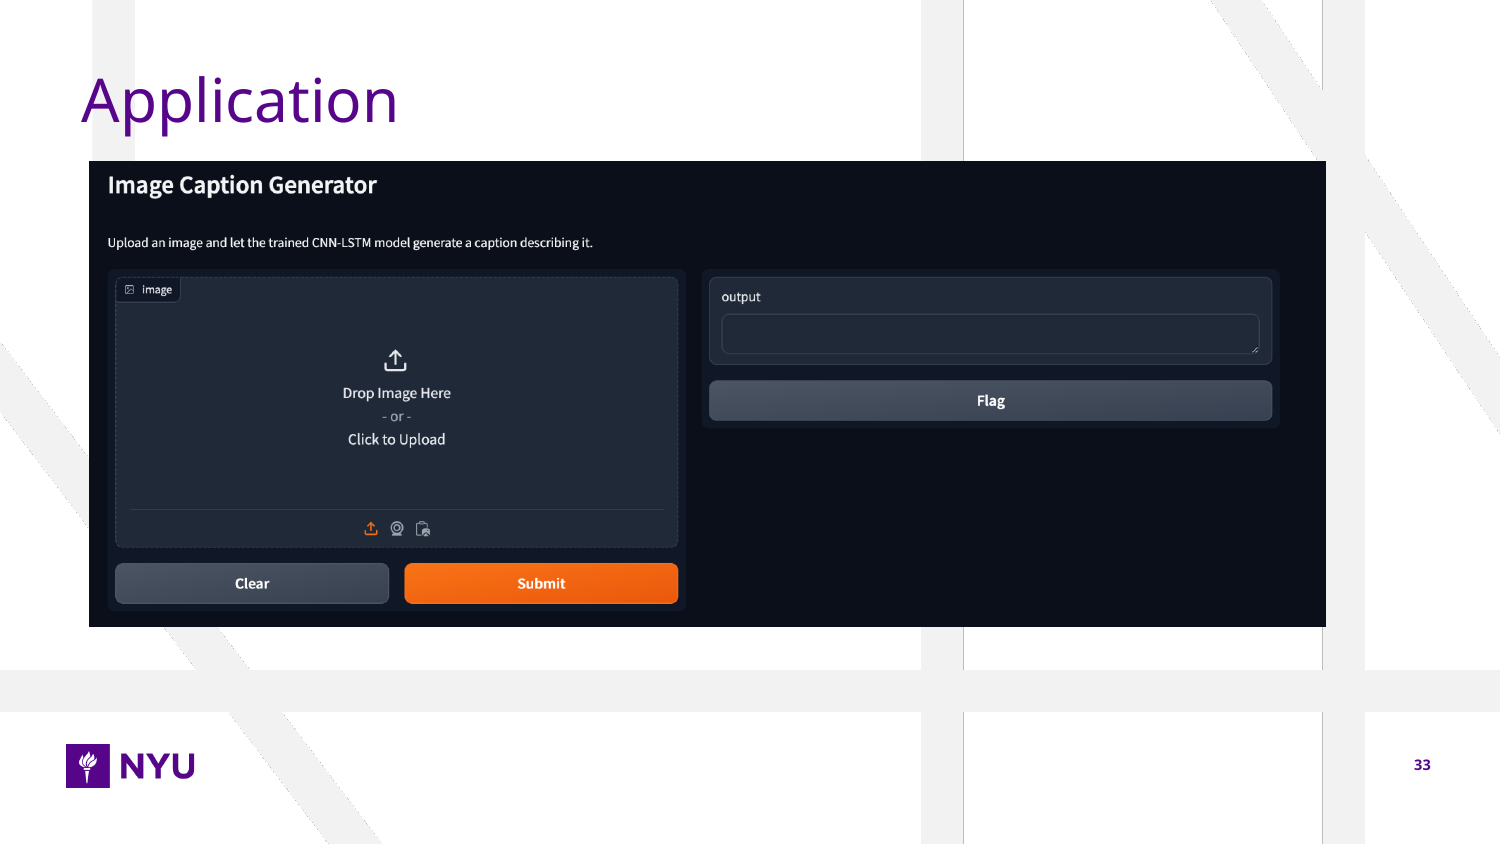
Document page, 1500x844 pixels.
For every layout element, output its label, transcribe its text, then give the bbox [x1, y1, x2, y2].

picture [0, 0, 1500, 844]
title Application [66, 47, 1434, 162]
